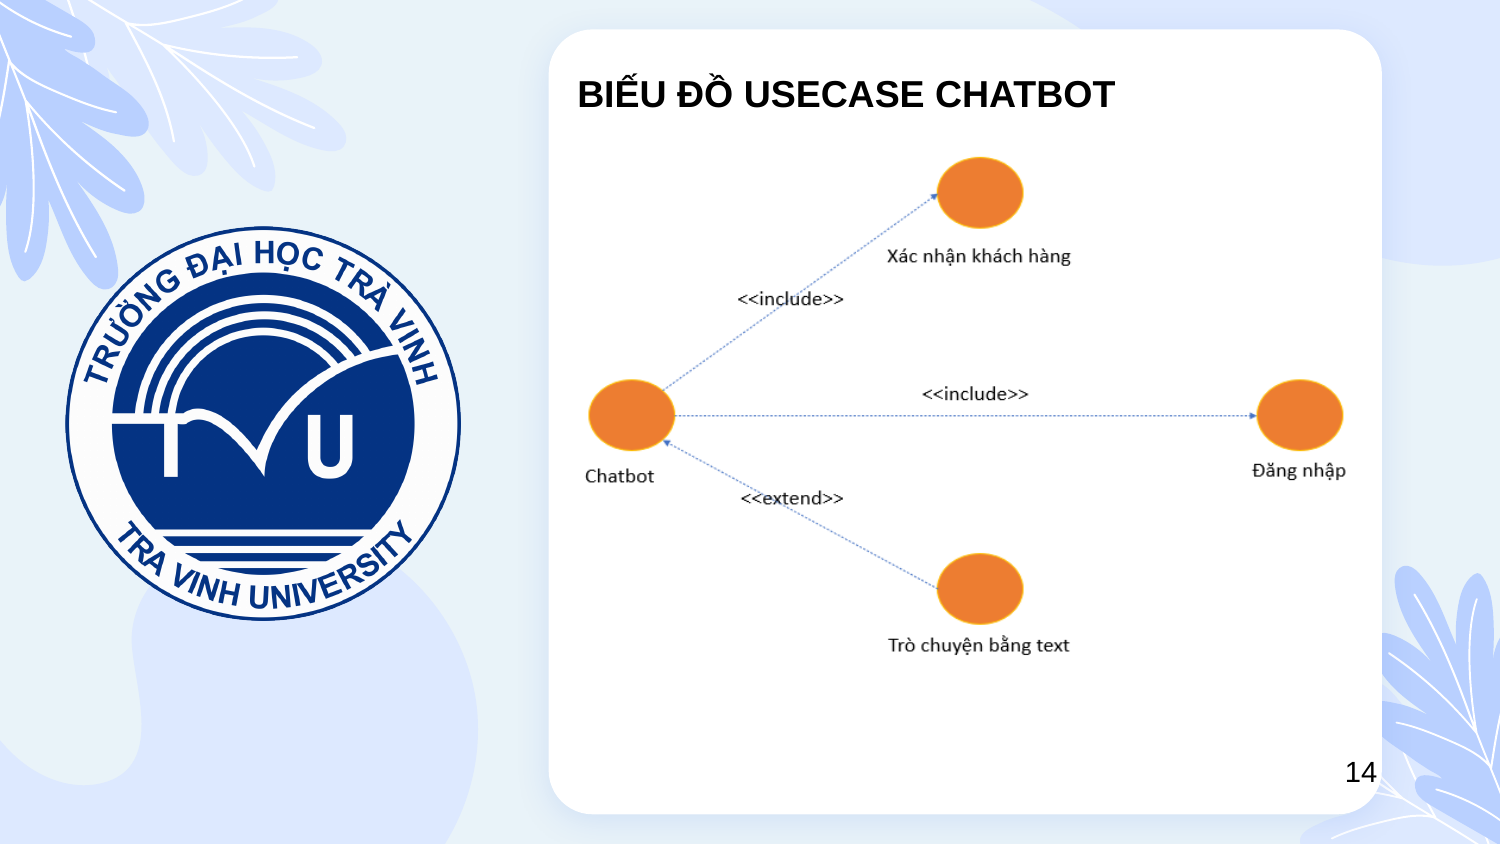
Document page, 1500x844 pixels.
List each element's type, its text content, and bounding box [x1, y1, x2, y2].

text_box 14 [1330, 746, 1393, 796]
picture [65, 225, 461, 622]
text_box BIẾU ĐỒ USECASE CHATBOT [562, 62, 1131, 123]
picture [560, 135, 1373, 684]
